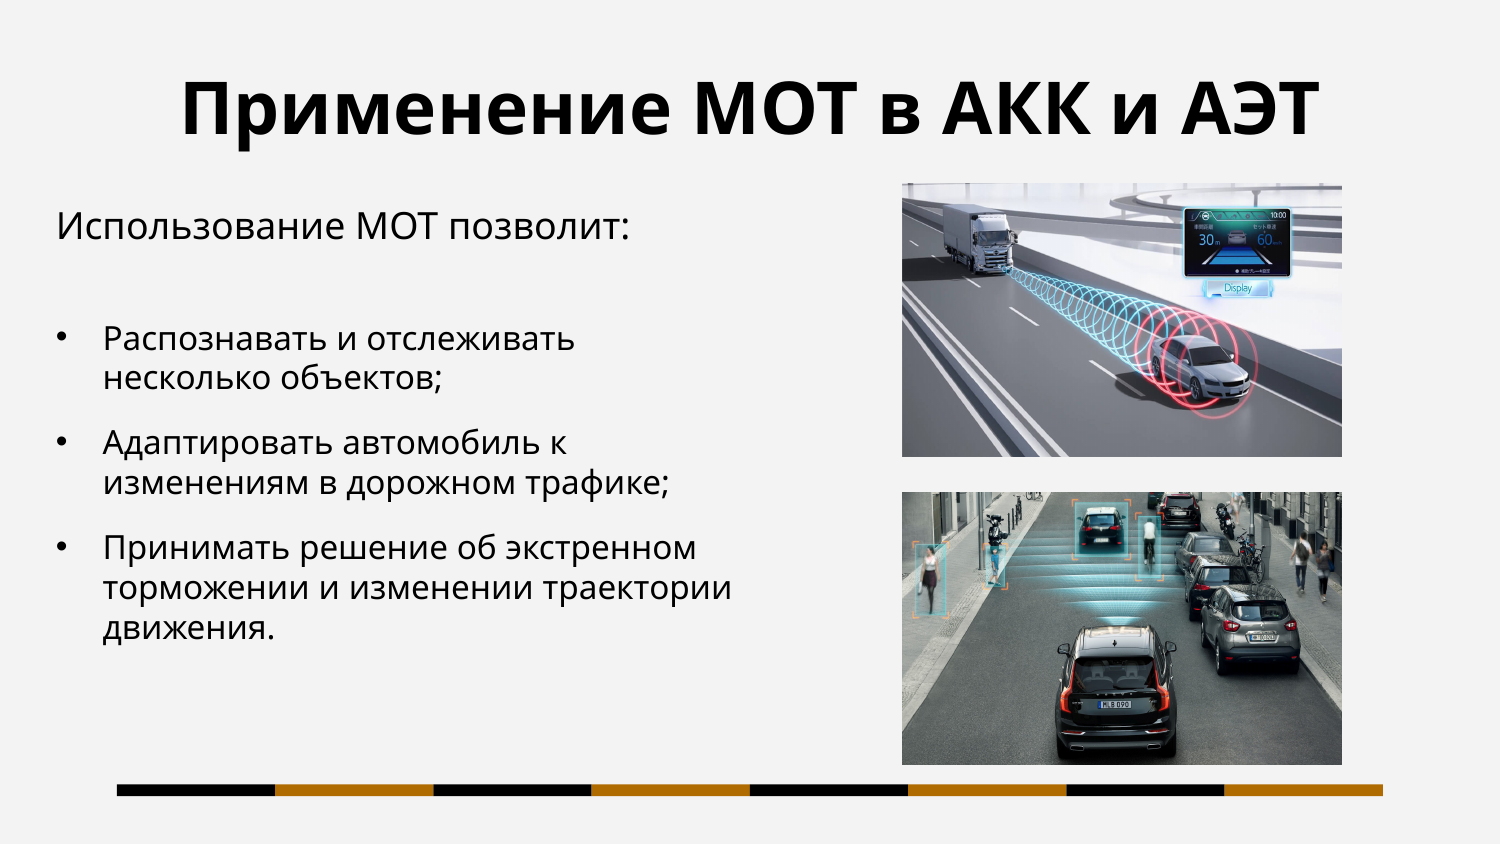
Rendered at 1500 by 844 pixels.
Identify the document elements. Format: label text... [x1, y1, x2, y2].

picture [901, 183, 1343, 457]
text_box Использование МОТ позволит: Распознавать и отслеживать несколько объектов; Адаптировать автомобиль к изменениям в дорожном трафике; Принимать решение об экстренном торможении и изменении траектории движения. [41, 194, 750, 734]
picture [901, 492, 1343, 766]
title Применение MOT в АКК и АЭТ [118, 46, 1382, 141]
